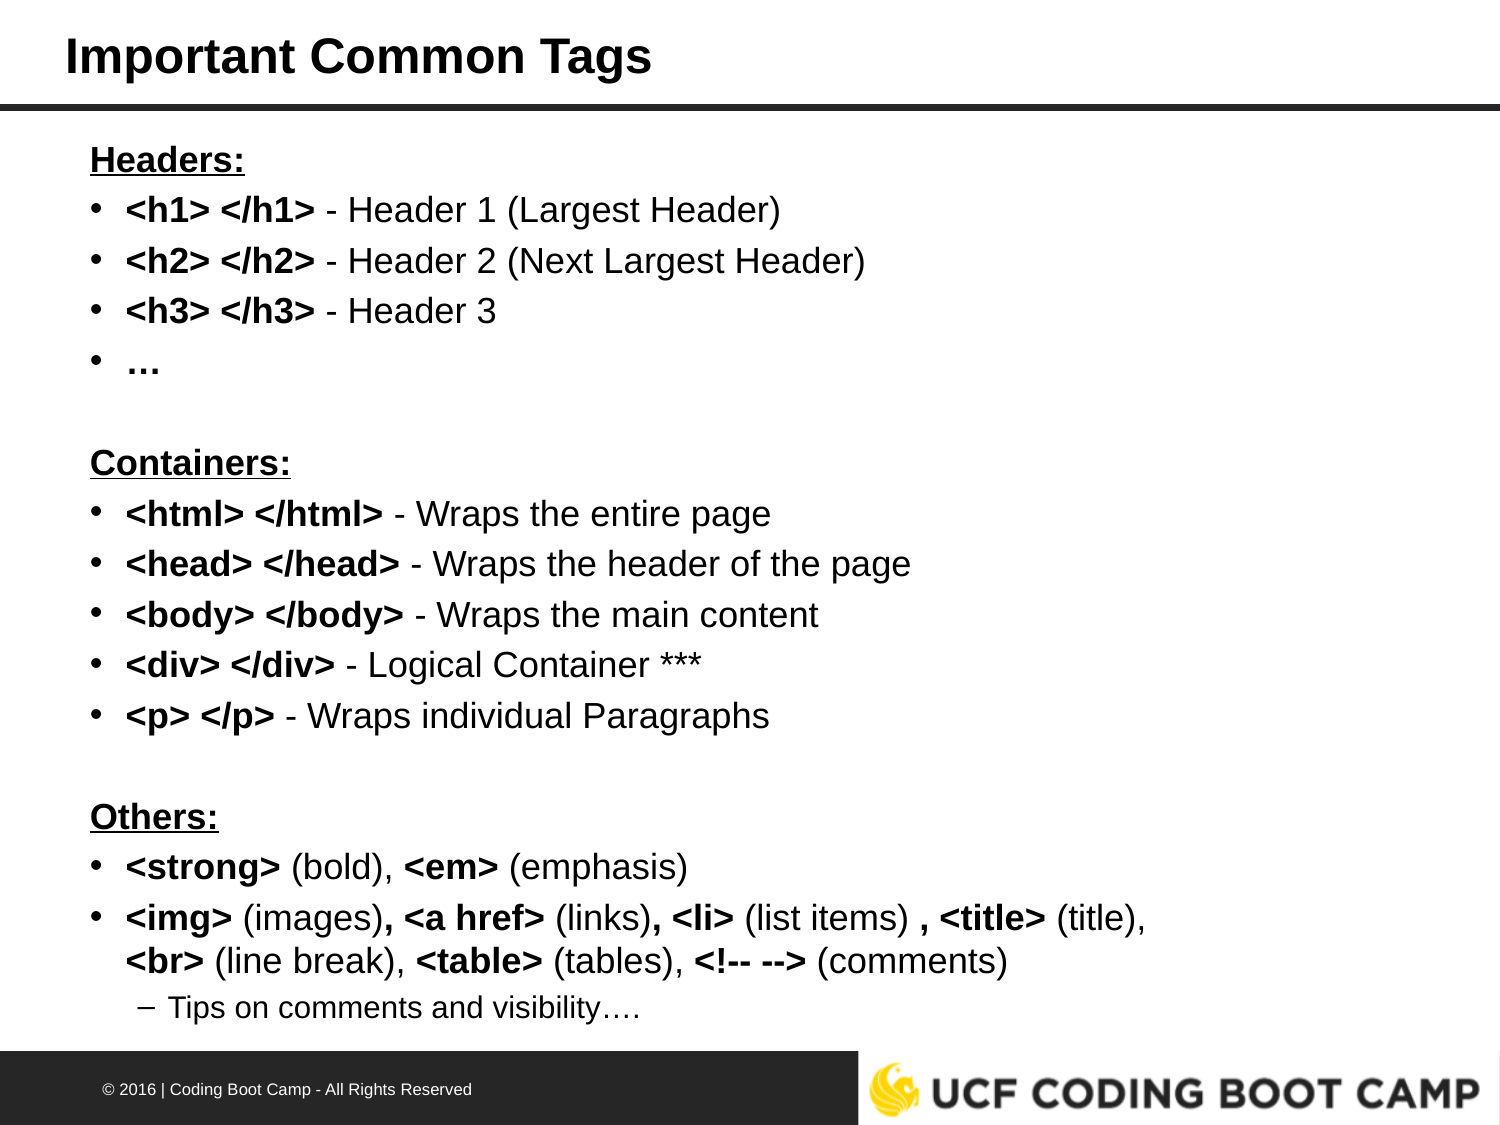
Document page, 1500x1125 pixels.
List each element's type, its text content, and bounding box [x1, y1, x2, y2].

title Important Common Tags [50, 0, 1175, 108]
text_box Headers: <h1> </h1> - Header 1 (Largest Header) <h2> </h2> - Header 2 (Next Largest Header) <h3> </h3> - Header 3 … Containers: <html> </html> - Wraps the entire page <head> </head> - Wraps the header of the page <body> </body> - Wraps the main content <div> </div> - Logical Container *** <p> </p> - Wraps individual Paragraphs Others: <strong> (bold), <em> (emphasis) <img> (images), <a href> (links), <li> (list items) , <title> (title), <br> (line break), <table> (tables), <!-- --> (comments) Tips on comments and visibility…. [74, 128, 1500, 1038]
picture [858, 1051, 1500, 1125]
